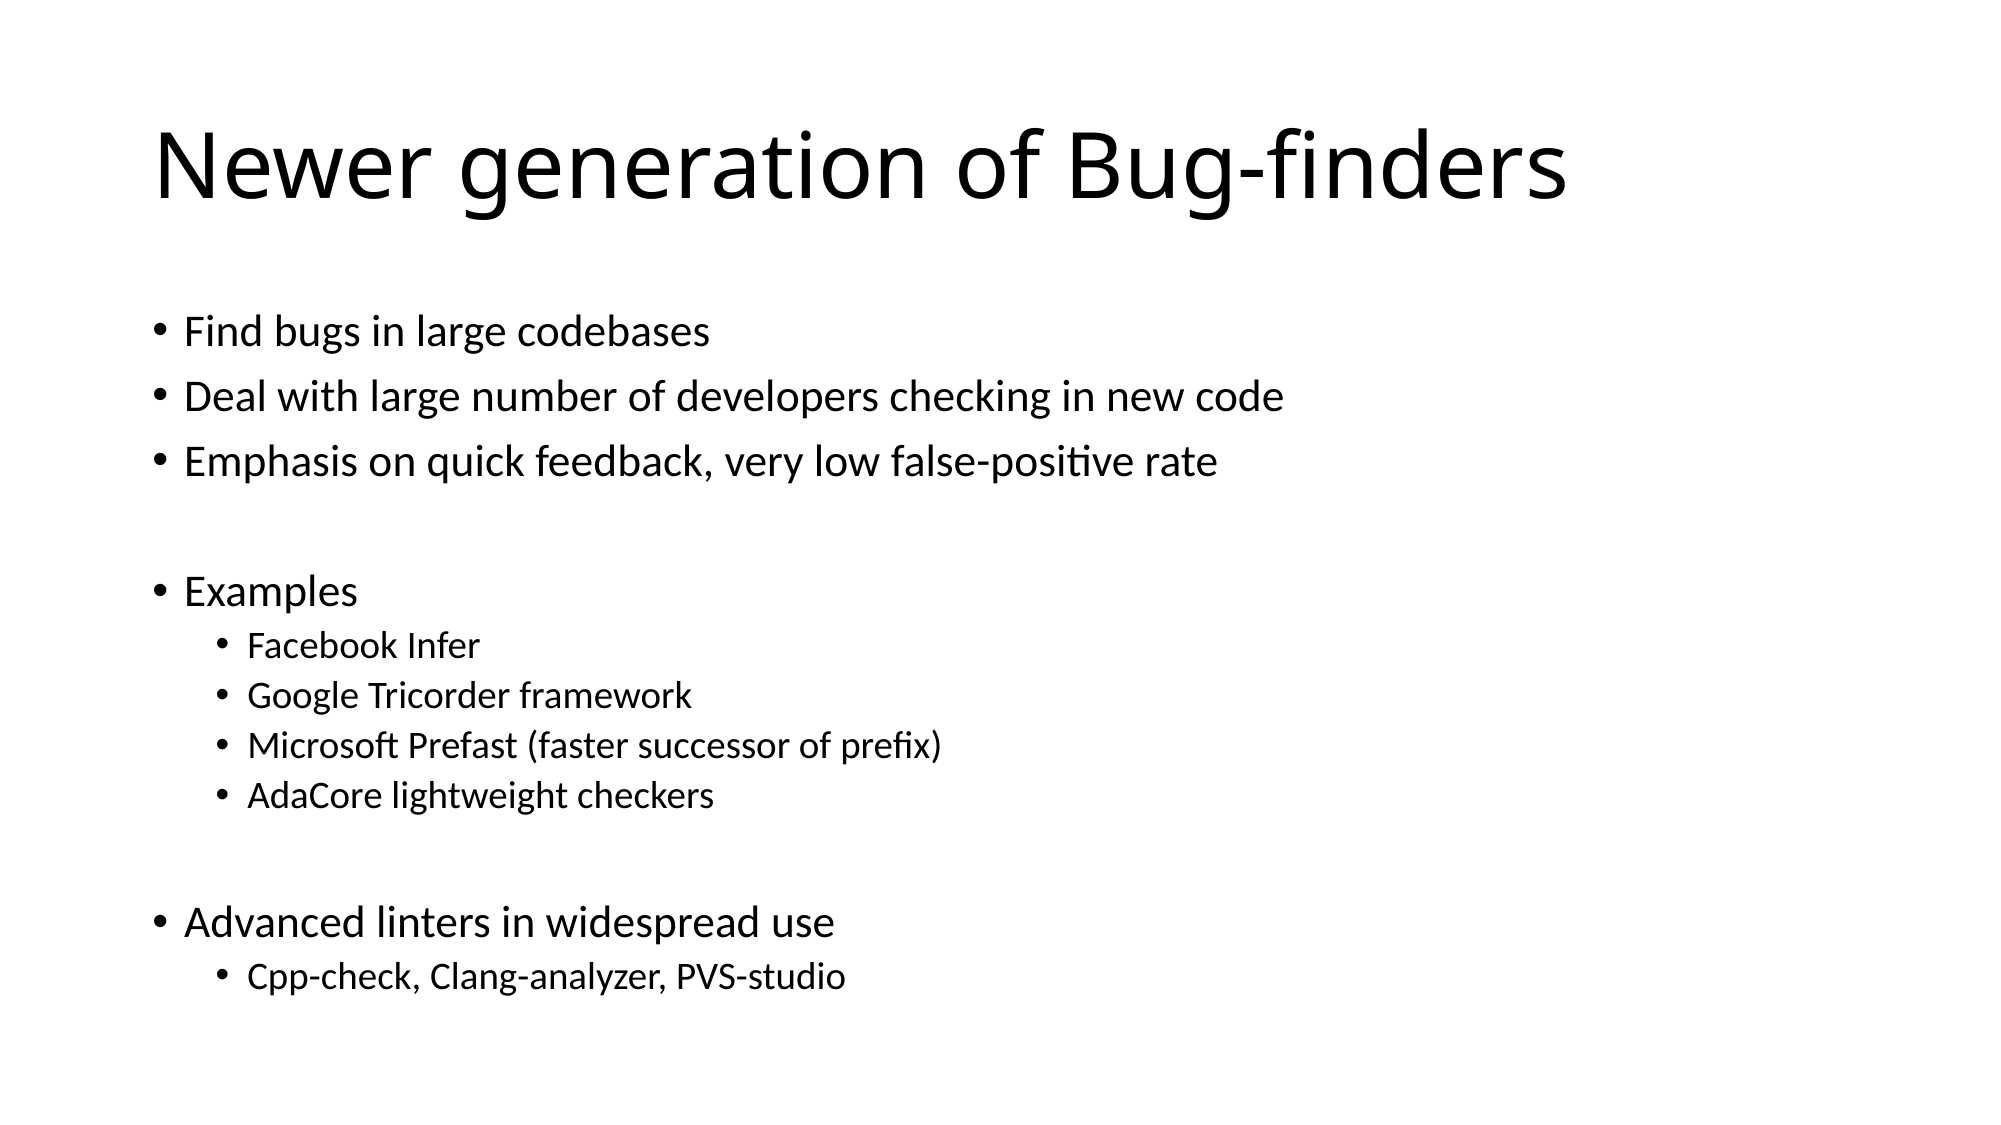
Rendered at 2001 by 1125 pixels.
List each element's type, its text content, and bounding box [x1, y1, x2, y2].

list Find bugs in large codebases Deal with large number of developers checking in new code Emphasis on quick feedback, very low false-positive rate Examples Facebook Infer Google Tricorder framework Microsoft Prefast (faster successor of prefix) AdaCore lightweight checkers Advanced linters in widespread use Cpp-check, Clang-analyzer, PVS-studio [137, 299, 1863, 1014]
title Newer generation of Bug-finders [137, 59, 1863, 278]
